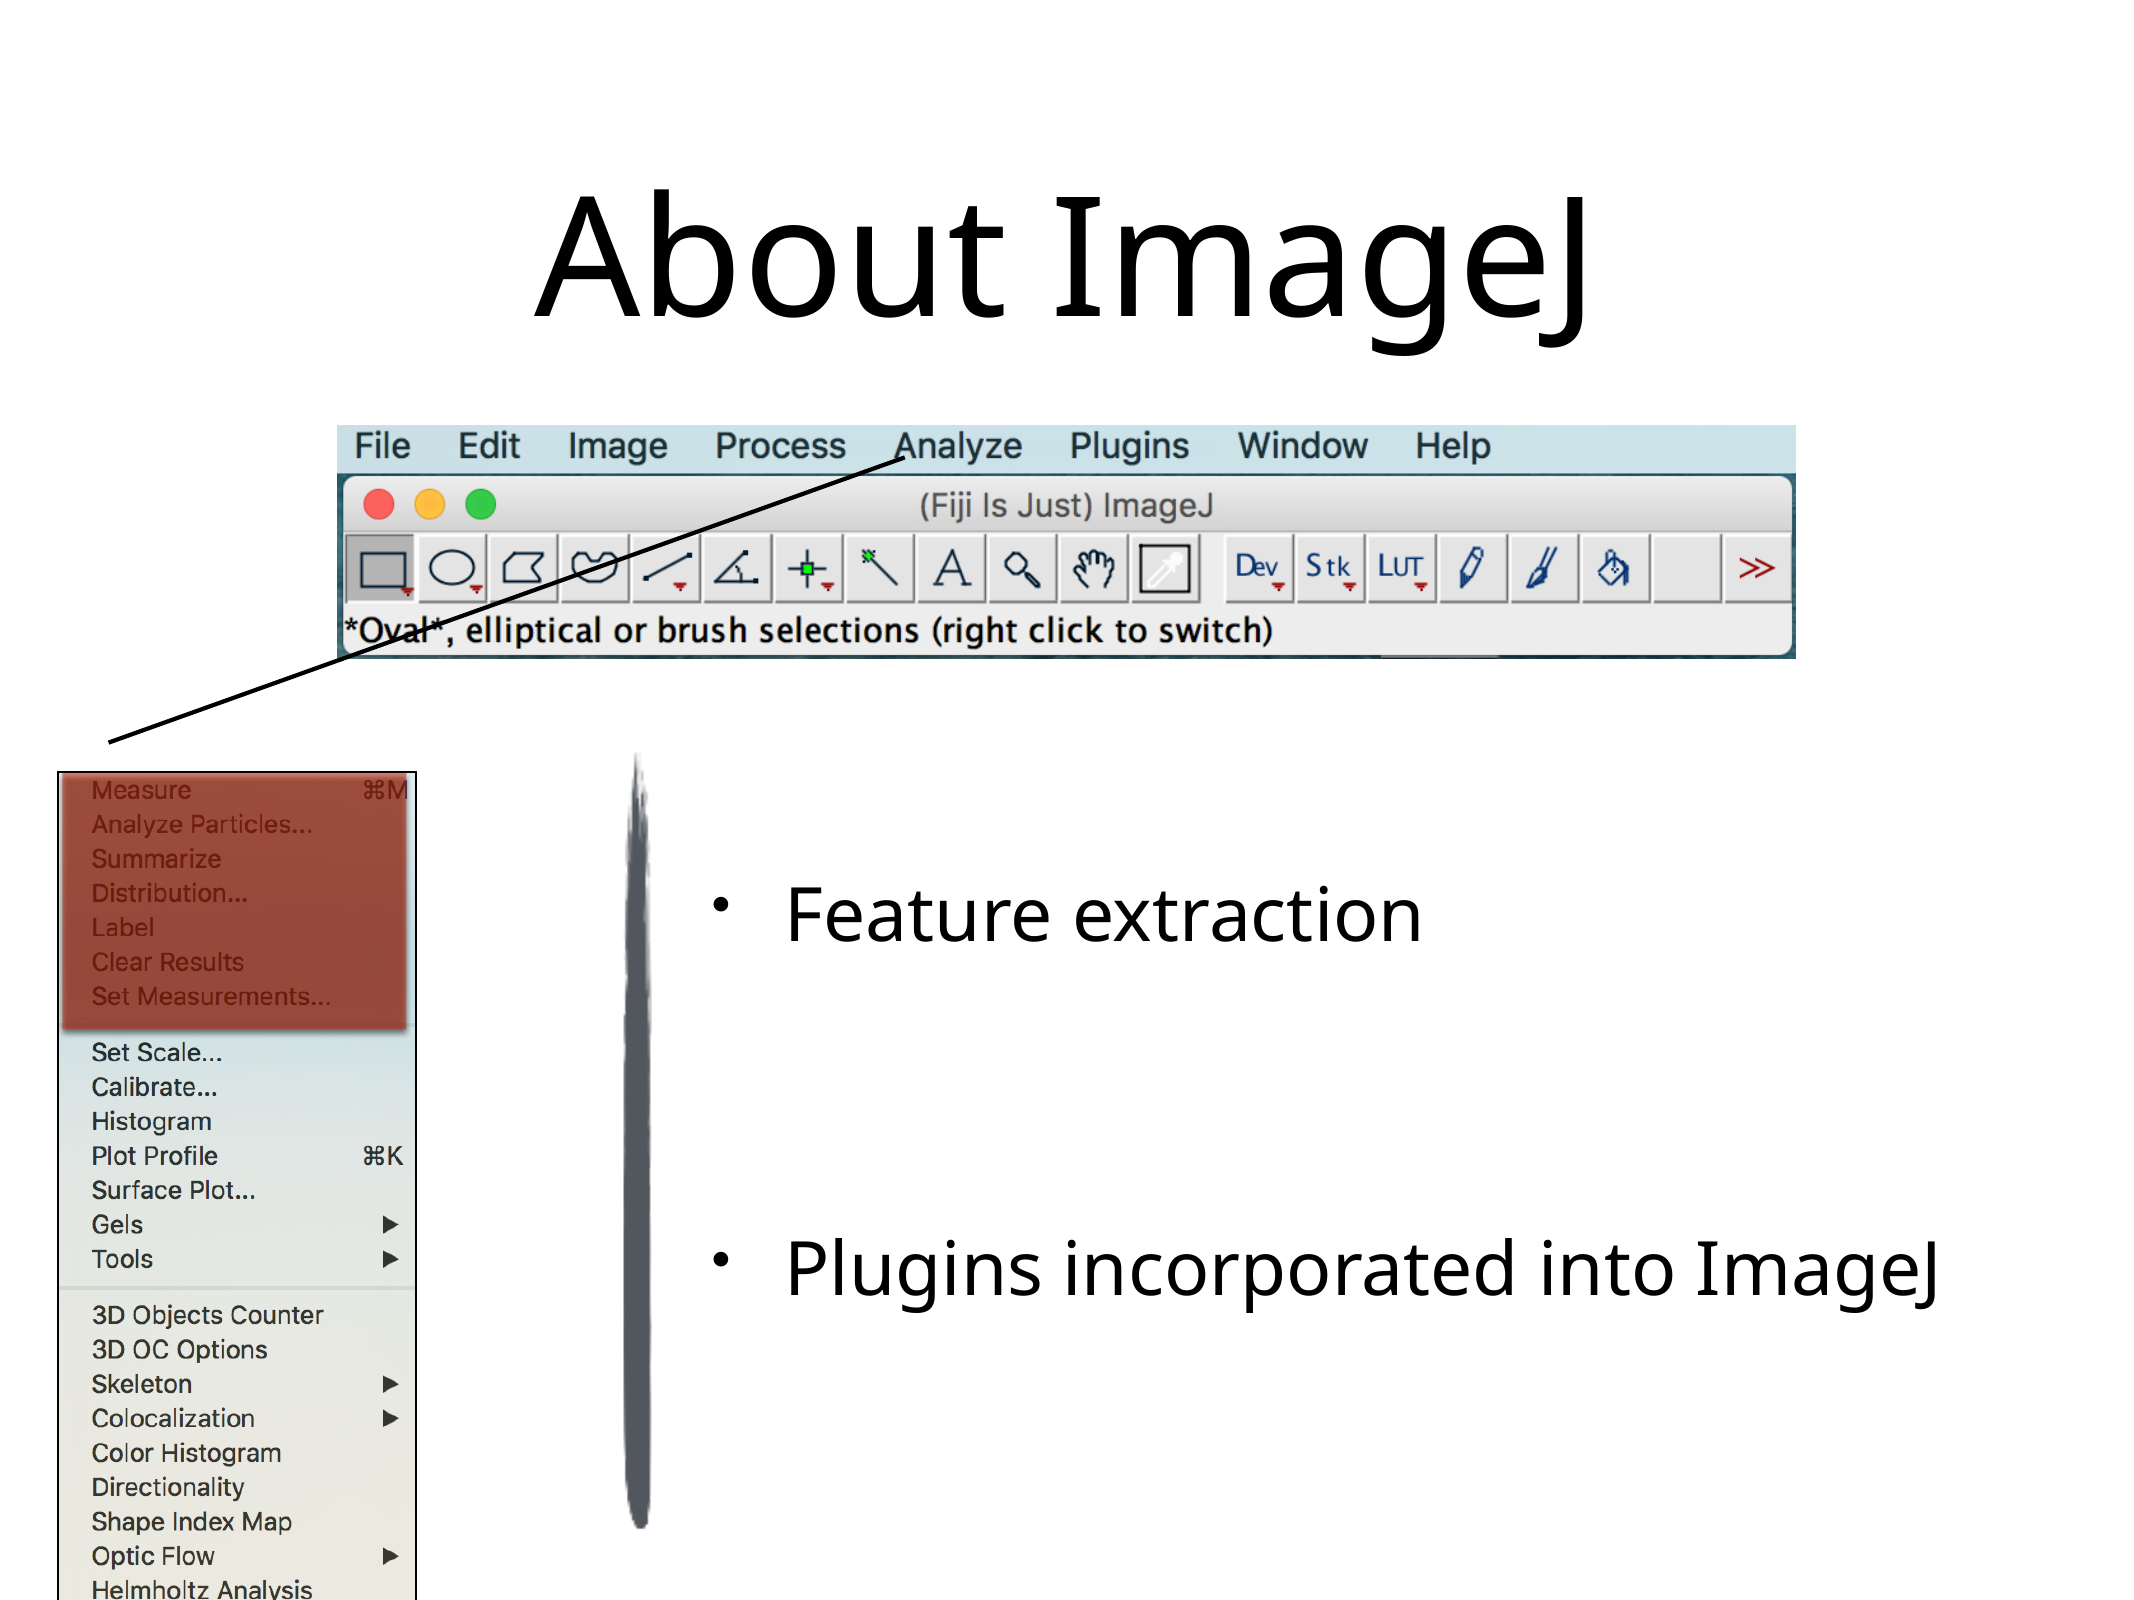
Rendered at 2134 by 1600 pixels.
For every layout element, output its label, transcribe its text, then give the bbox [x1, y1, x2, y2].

text_box Plugins incorporated into ImageJ [703, 1127, 2134, 1404]
list Feature extraction [702, 772, 2134, 1051]
title About ImageJ [155, 72, 1978, 428]
picture [58, 728, 1047, 1600]
picture [337, 425, 1796, 659]
